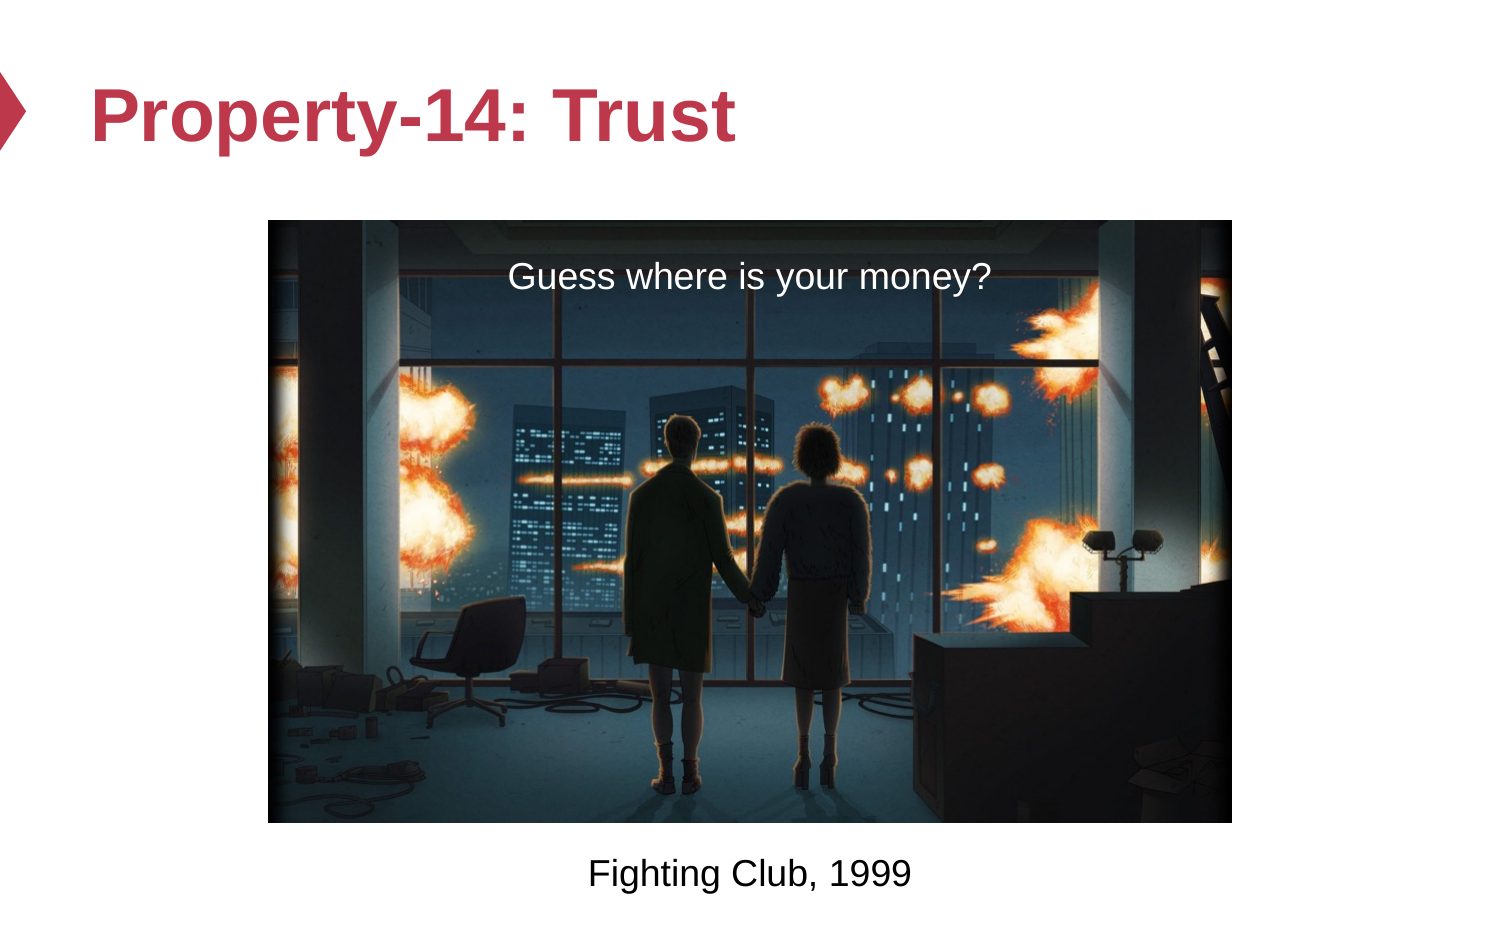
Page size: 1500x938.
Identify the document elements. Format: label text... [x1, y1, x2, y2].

title Property-14: Trust [75, 37, 1425, 186]
text_box Fighting Club, 1999 [371, 841, 1128, 902]
picture [268, 220, 1232, 823]
